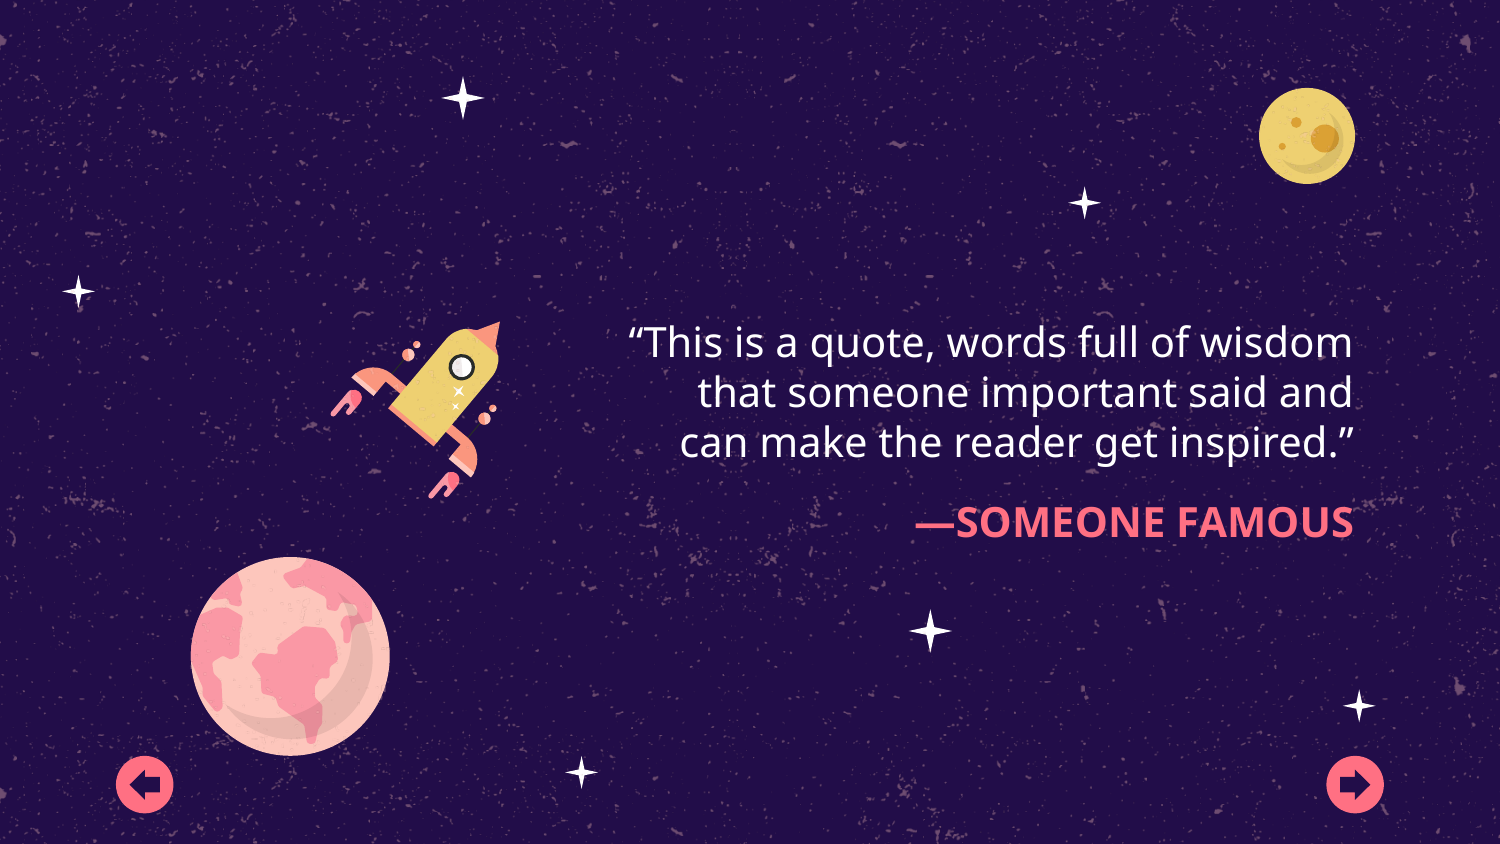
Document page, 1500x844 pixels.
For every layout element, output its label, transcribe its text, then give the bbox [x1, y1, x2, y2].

title 15pt [453, 385, 465, 398]
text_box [1326, 755, 1385, 814]
title 15pt [565, 755, 599, 789]
title 15pt [1068, 186, 1102, 220]
title 15pt [441, 76, 485, 120]
title 15pt [451, 402, 460, 411]
title 15pt [908, 609, 953, 653]
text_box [115, 755, 174, 814]
title 15pt [462, 357, 472, 377]
title 15pt [62, 274, 96, 308]
subtitle “This is a quote, words full of wisdom that someone important said and can make the reader get inspired.” [612, 291, 1370, 491]
title —SOMEONE FAMOUS [612, 491, 1370, 552]
title 15pt [1342, 689, 1376, 723]
